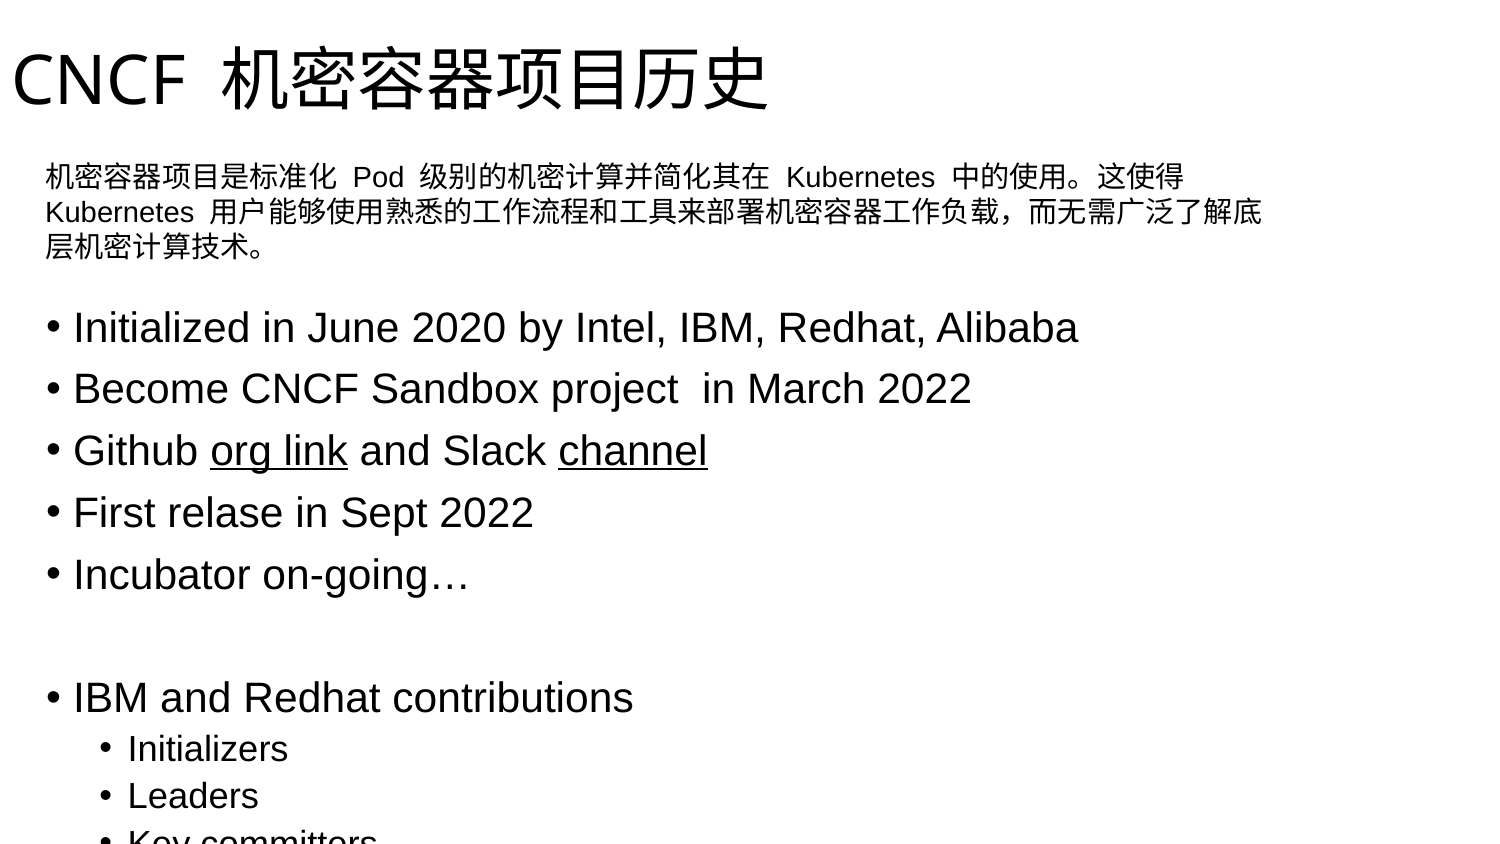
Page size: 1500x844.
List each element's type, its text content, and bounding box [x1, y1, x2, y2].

text_box Initialized in June 2020 by Intel, IBM, Redhat, Alibaba Become CNCF Sandbox project in March 2022 Github org link and Slack channel First relase in Sept 2022 Incubator on-going… IBM and Redhat contributions Initializers Leaders Key committers [33, 299, 1422, 844]
title CNCF 机密容器项目历史 [0, 0, 1294, 164]
text_box 机密容器项目是标准化 Pod 级别的机密计算并简化其在 Kubernetes 中的使用。这使得 Kubernetes 用户能够使用熟悉的工作流程和工具来部署机密容器工作负载，而无需广泛了解底层机密计算技术。 [33, 152, 1294, 269]
